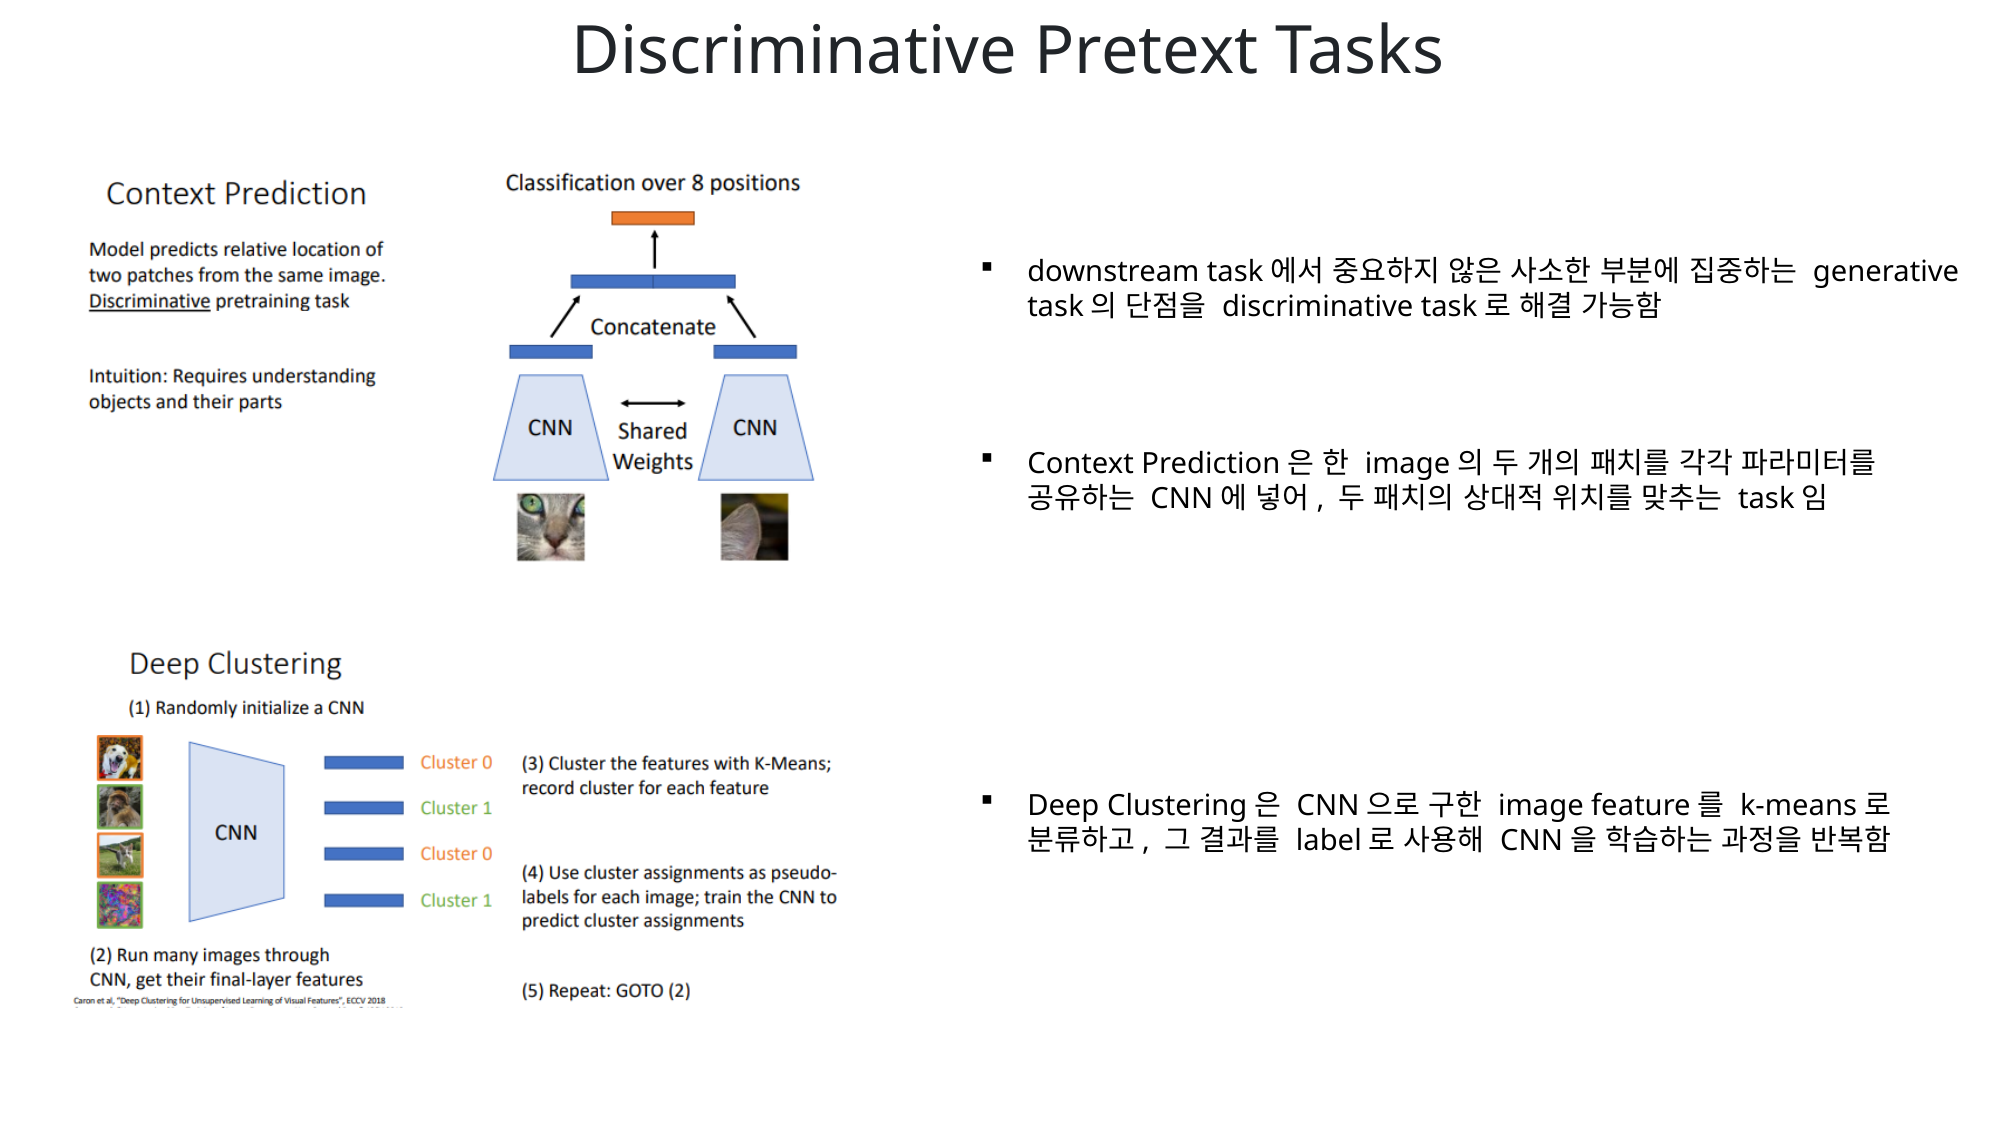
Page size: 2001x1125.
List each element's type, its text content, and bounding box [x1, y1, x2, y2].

text_box Deep Clustering은 CNN으로 구한 image feature를 k-means로 분류하고, 그 결과를 label로 사용해 CNN을 학습하는 과정을 반복함 [965, 779, 1984, 864]
text_box Discriminative Pretext Tasks [0, 0, 2000, 95]
text_box downstream task에서 중요하지 않은 사소한 부분에 집중하는 generative task의 단점을 discriminative task로 해결 가능함 [965, 245, 1984, 330]
picture [69, 161, 867, 570]
picture [69, 635, 867, 1008]
text_box Context Prediction은 한 image의 두 개의 패치를 각각 파라미터를 공유하는 CNN에 넣어, 두 패치의 상대적 위치를 맞추는 task임 [965, 436, 1984, 522]
